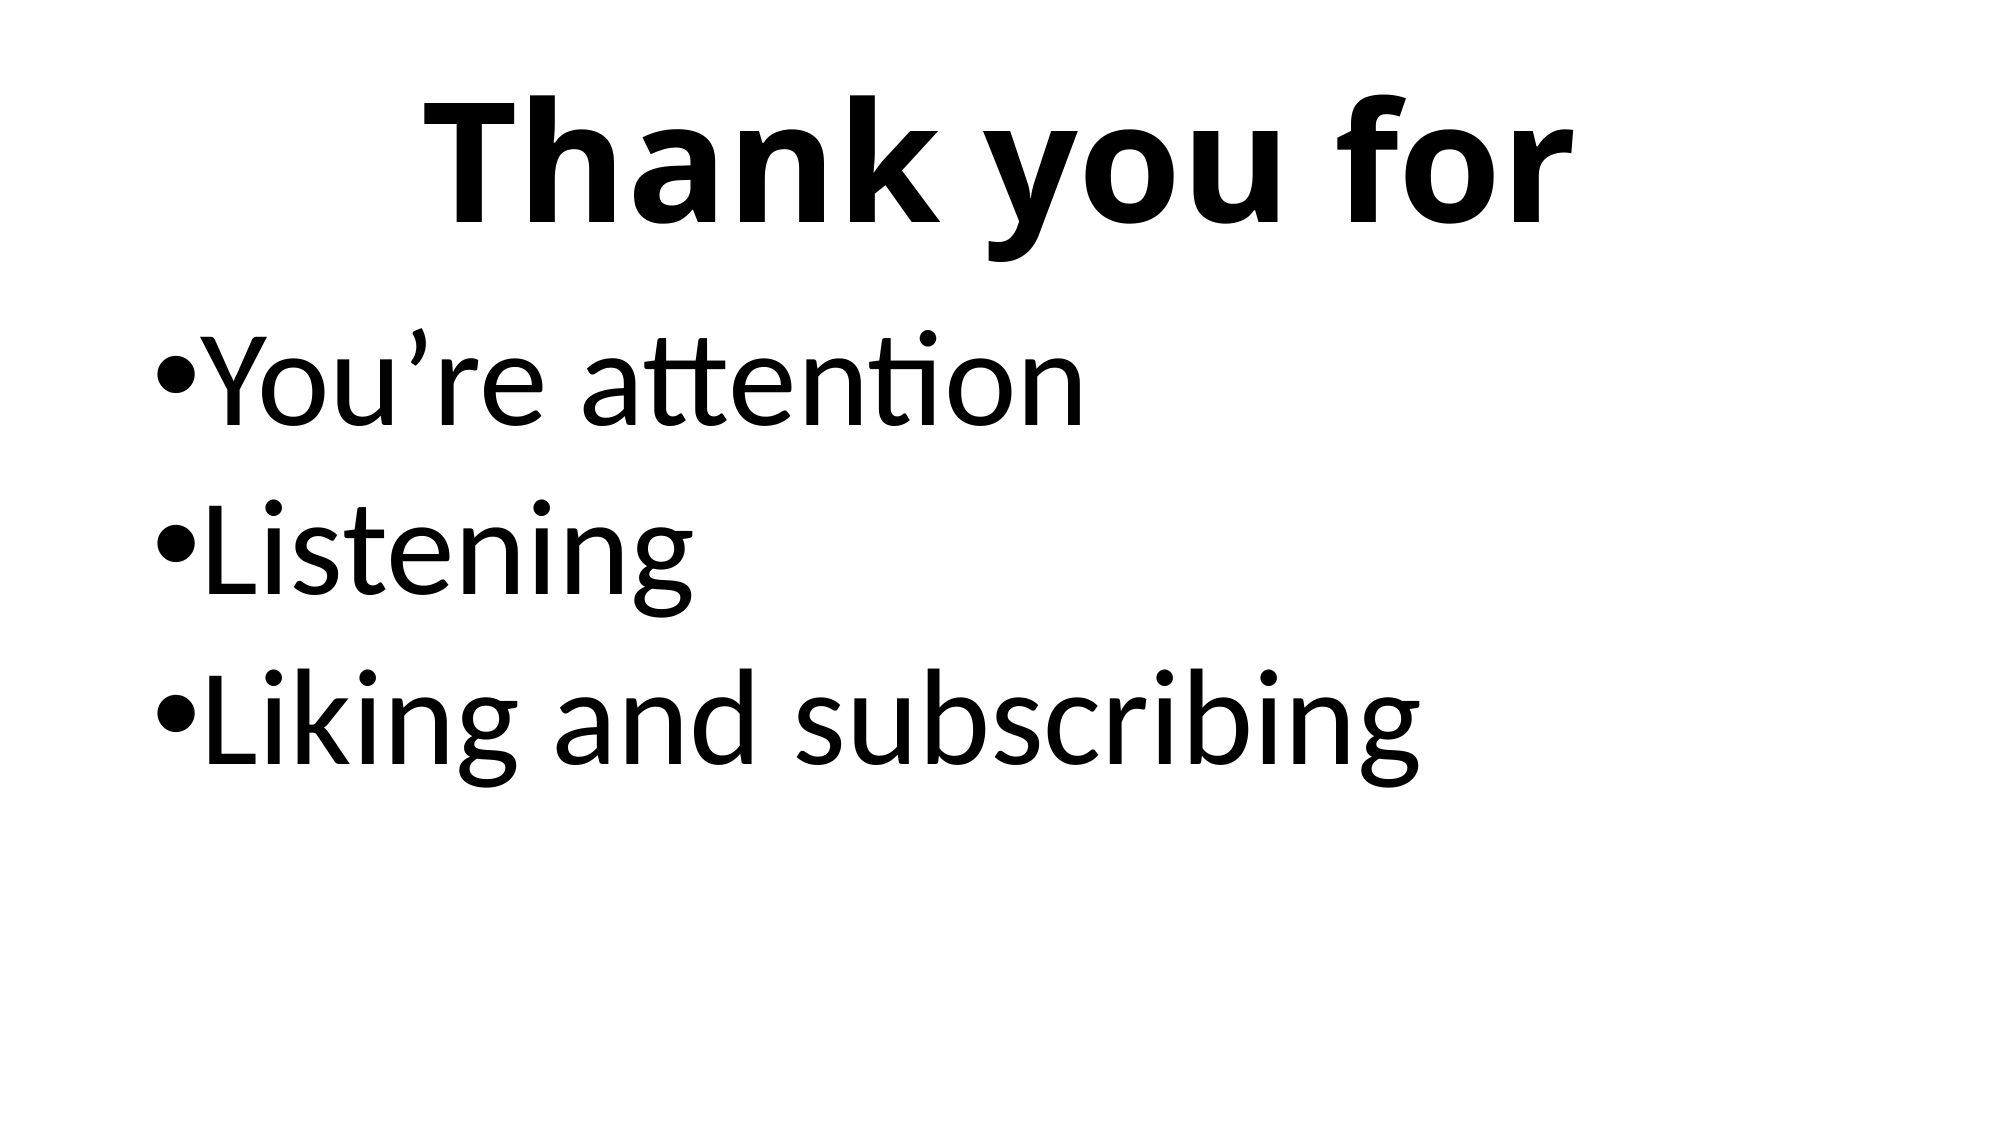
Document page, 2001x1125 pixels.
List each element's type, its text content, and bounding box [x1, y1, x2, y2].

title Thank you for [137, 59, 1863, 278]
list You’re attention Listening Liking and subscribing [137, 299, 1863, 1014]
